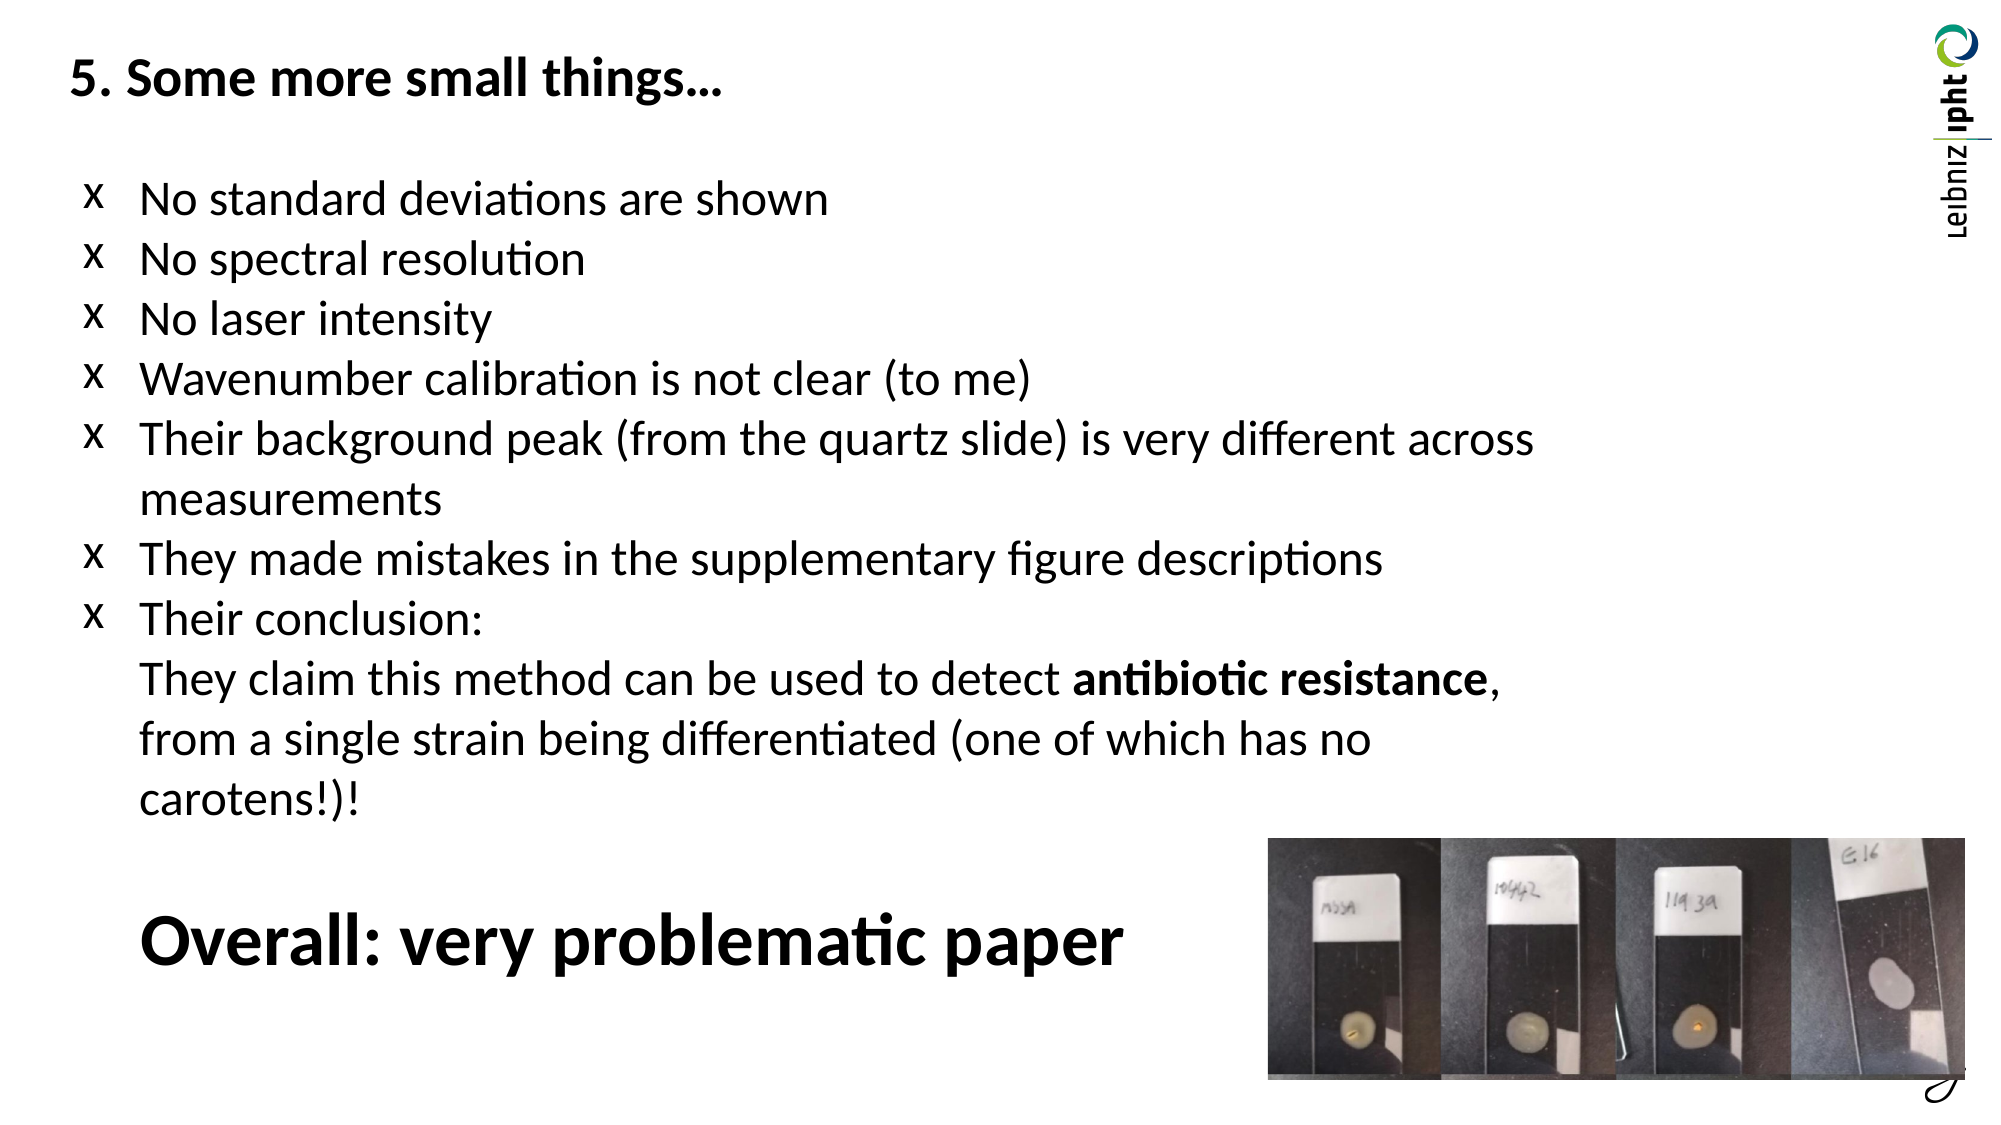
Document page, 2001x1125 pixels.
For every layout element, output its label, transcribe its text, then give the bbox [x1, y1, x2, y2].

text_box Overall: very problematic paper [140, 890, 1127, 981]
text_box No standard deviations are shown No spectral resolution No laser intensity Wavenumber calibration is not clear (to me) Their background peak (from the quartz slide) is very different across measurements They made mistakes in the supplementary figure descriptions Their conclusion: They claim this method can be used to detect antibiotic resistance, from a single strain being differentiated (one of which has no carotens!)! [82, 165, 1557, 826]
picture [1267, 838, 1966, 1103]
picture [1934, 25, 1992, 237]
title 5. Some more small things… [69, 39, 1895, 108]
